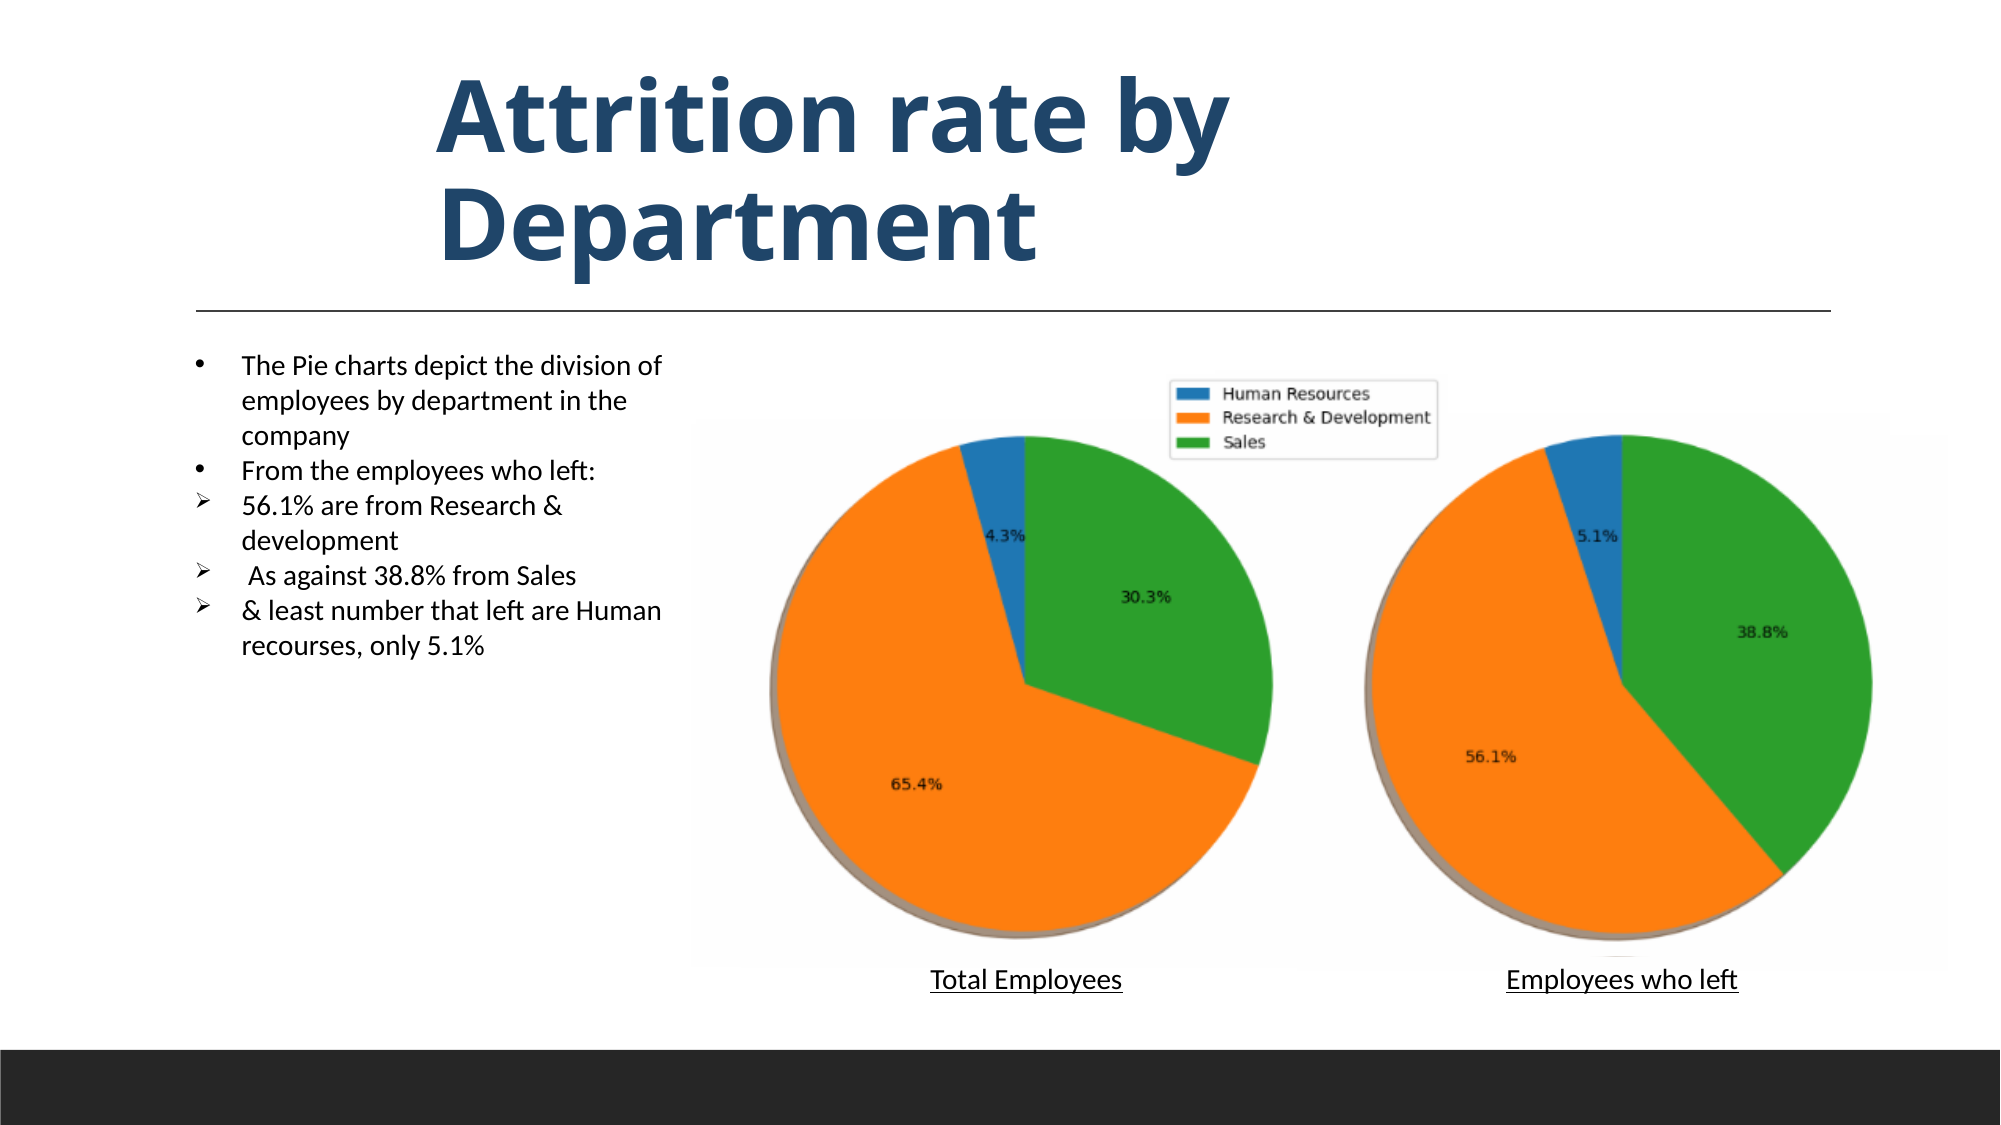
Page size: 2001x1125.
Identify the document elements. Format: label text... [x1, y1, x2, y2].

text_box The Pie charts depict the division of employees by department in the company From the employees who left: 56.1% are from Research & development As against 38.8% from Sales & least number that left are Human recourses, only 5.1% [179, 339, 717, 669]
picture [690, 363, 1949, 971]
title Attrition rate by Department [421, 52, 1579, 290]
text_box Employees who left [1491, 952, 2000, 1003]
text_box Total Employees [915, 978, 1138, 1003]
